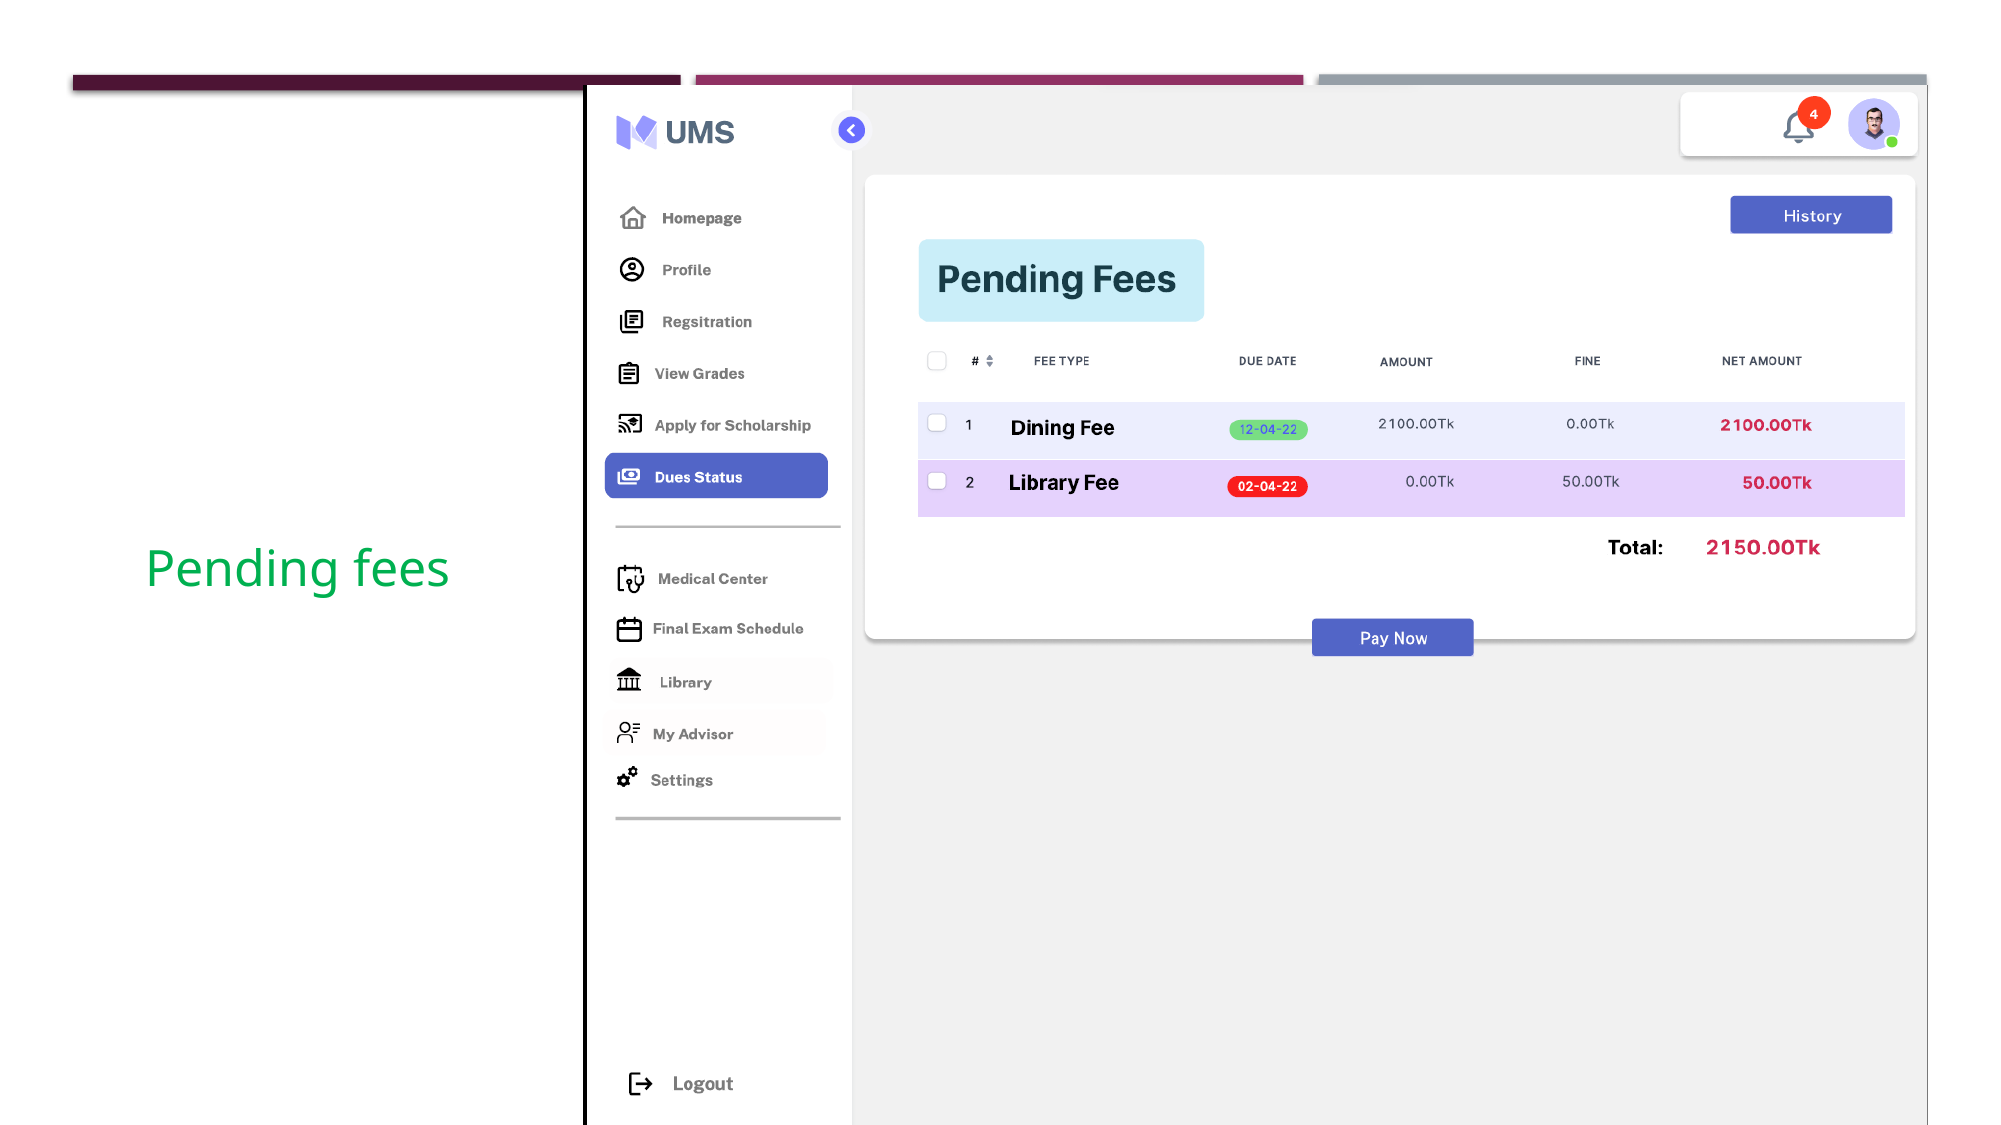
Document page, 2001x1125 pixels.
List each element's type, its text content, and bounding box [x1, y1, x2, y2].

picture [582, 84, 1928, 1125]
text_box Pending fees [130, 529, 467, 605]
